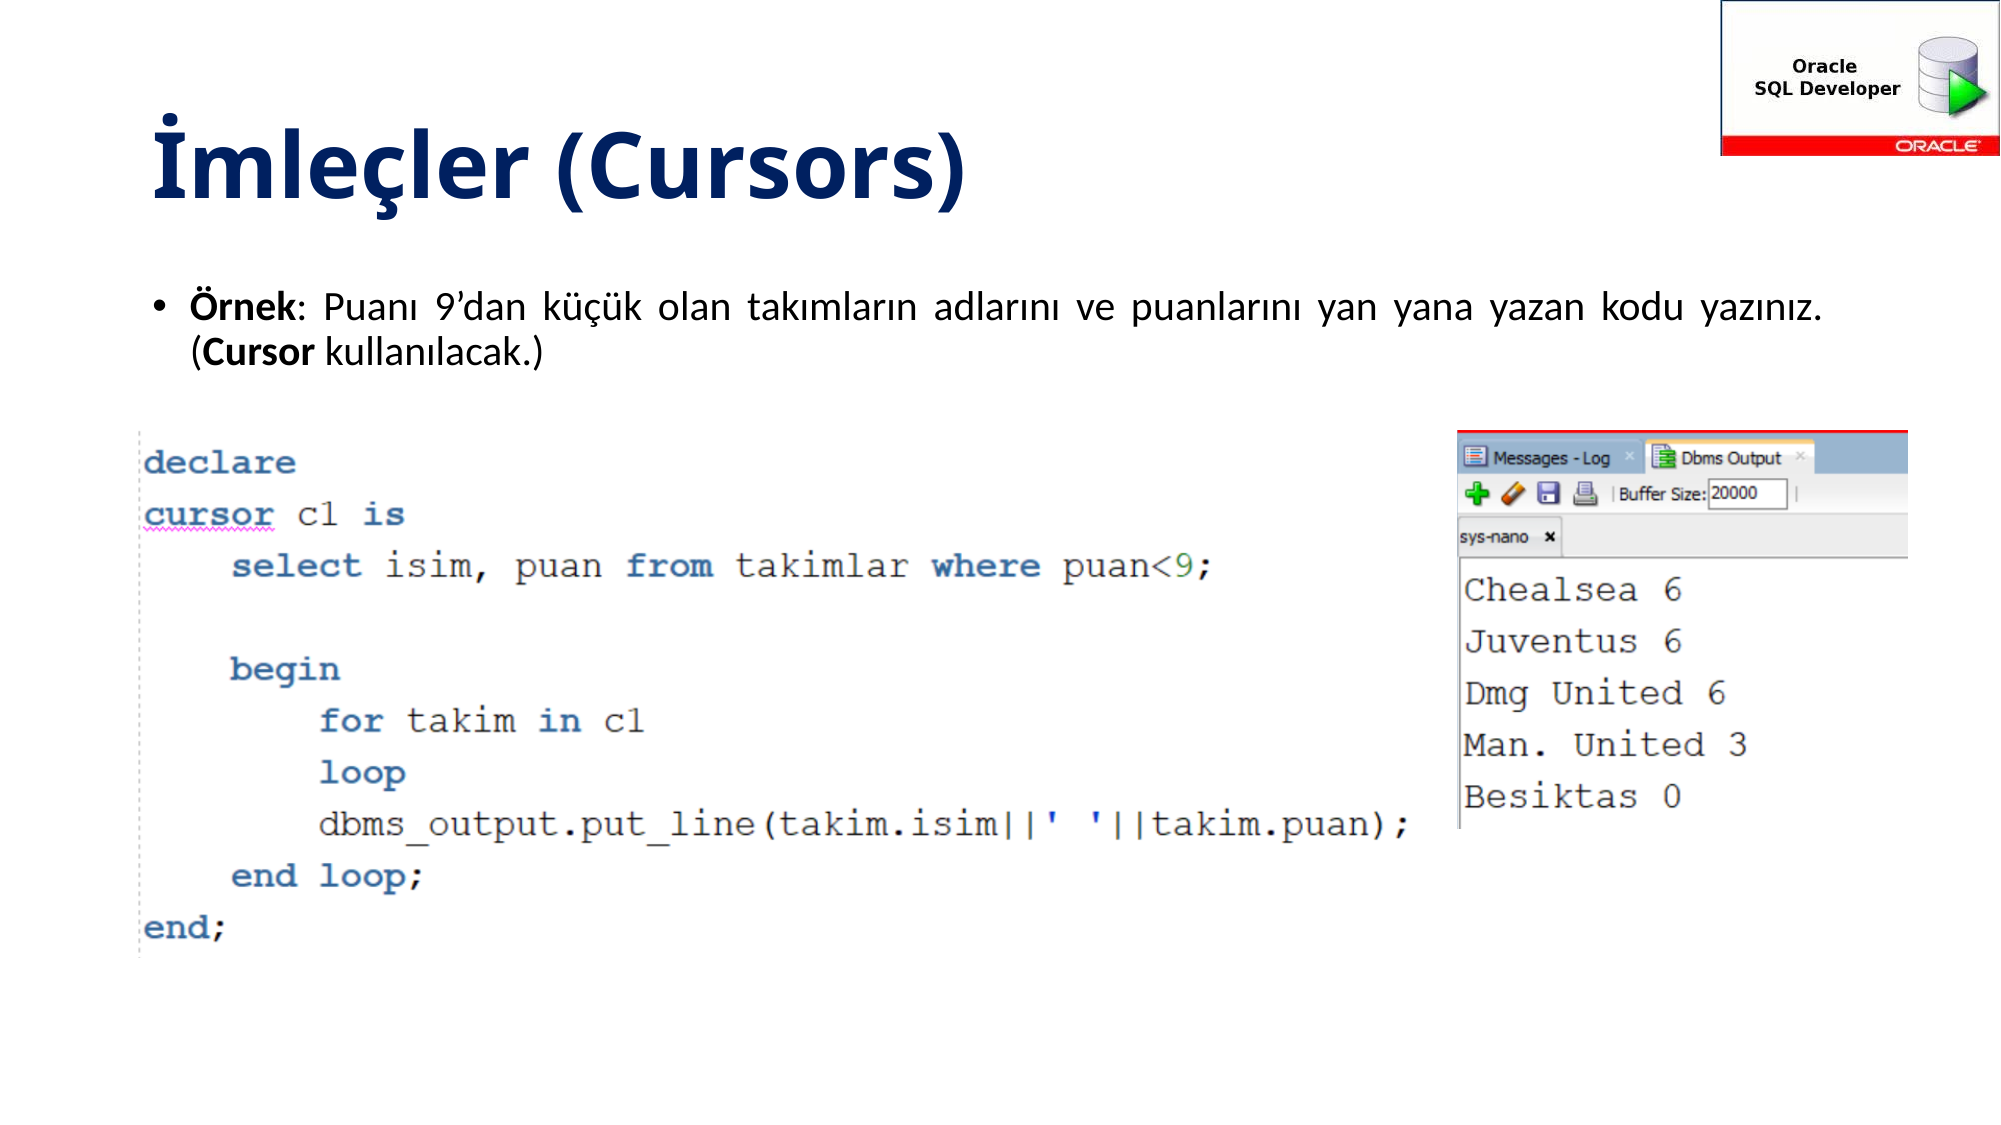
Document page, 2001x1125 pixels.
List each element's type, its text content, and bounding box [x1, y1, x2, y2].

title İmleçler (Cursors) [137, 59, 1863, 278]
picture [1457, 430, 1908, 829]
picture [1720, 0, 2000, 156]
list Örnek: Puanı 9’dan küçük olan takımların adlarını ve puanlarını yan yana yazan kodu yazınız. (Cursor kullanılacak.) [137, 277, 1840, 1014]
picture [137, 430, 1426, 958]
